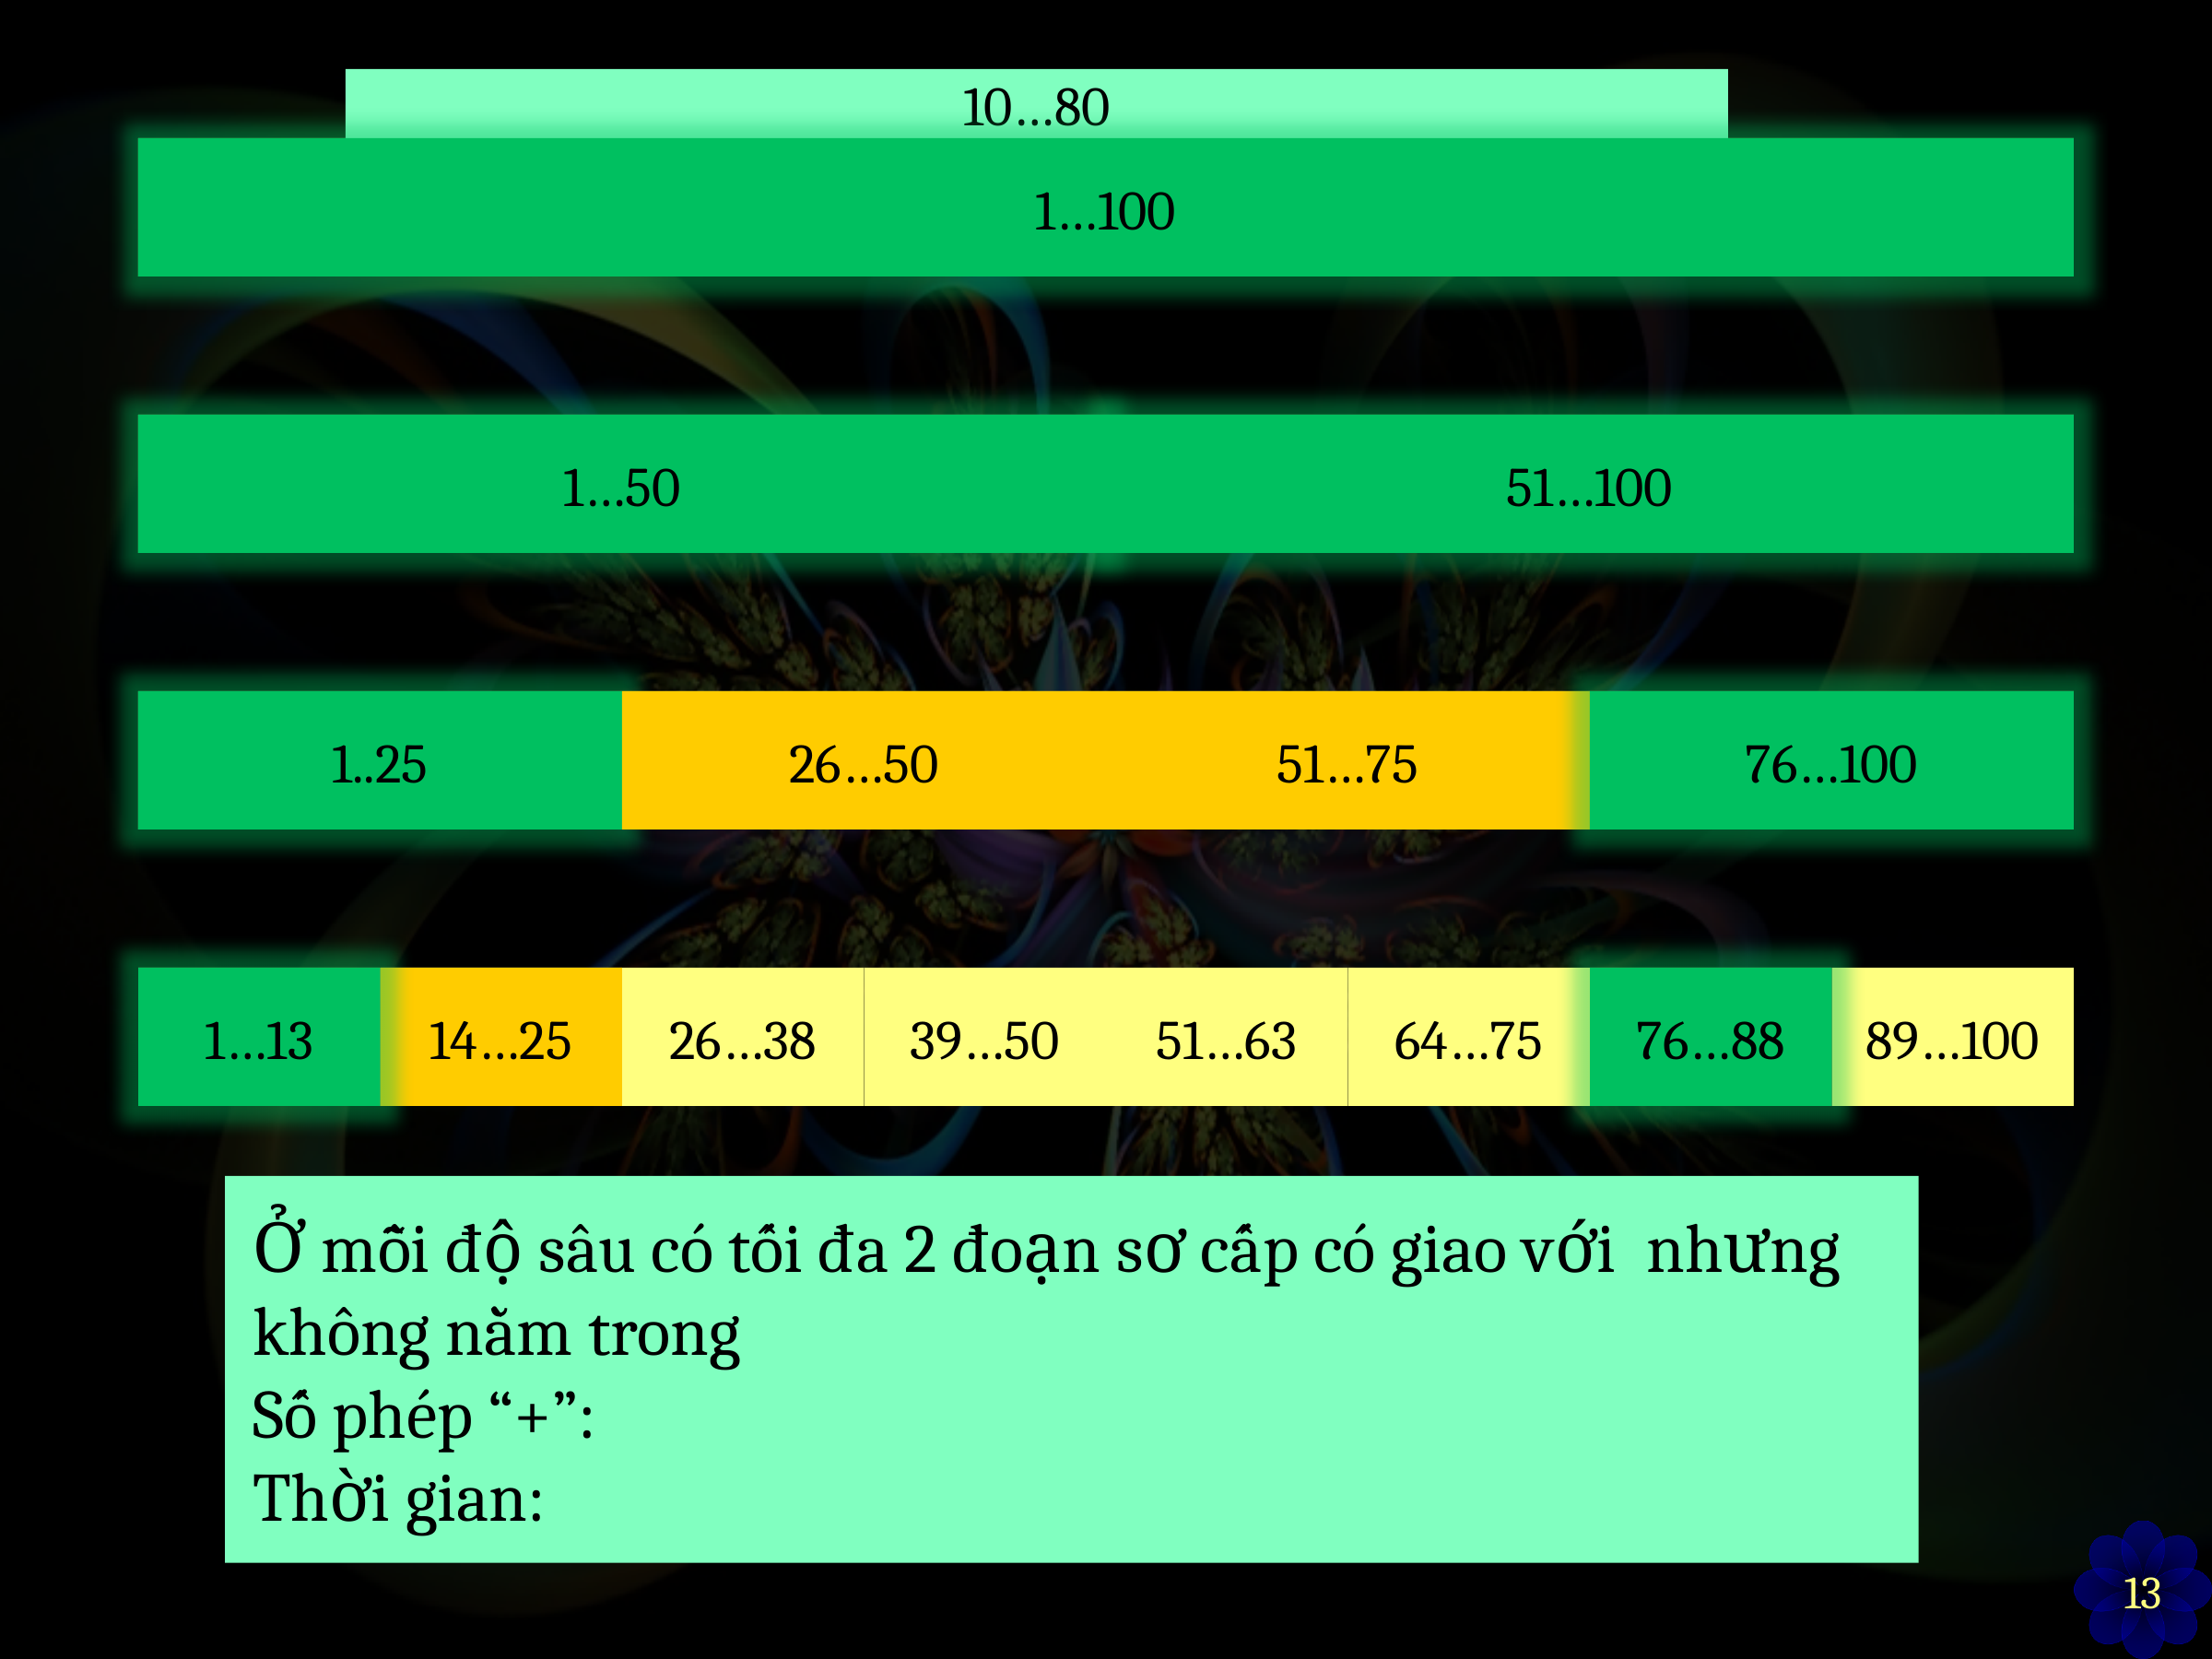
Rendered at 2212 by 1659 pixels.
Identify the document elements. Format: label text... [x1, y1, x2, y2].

slide_number 13 [2074, 1521, 2212, 1659]
text_box 89…100 [1862, 966, 2076, 1108]
text_box 76…100 [1588, 689, 2076, 831]
text_box 26…38 [624, 966, 862, 1108]
text_box 1…50 [136, 413, 1077, 555]
text_box 1…100 [136, 136, 2076, 278]
text_box 39…50 [862, 966, 1104, 1108]
text_box 76…88 [1588, 966, 1834, 1108]
text_box 51…63 [1104, 966, 1346, 1108]
text_box 14…25 [412, 966, 624, 1108]
text_box 26…50 [620, 689, 1104, 831]
picture [0, 0, 2212, 1659]
text_box 1…13 [136, 966, 382, 1108]
text_box 51…100 [1104, 413, 2076, 555]
text_box 10…80 [344, 67, 1730, 112]
text_box 1..25 [136, 689, 620, 831]
text_box 64…75 [1346, 966, 1561, 1108]
text_box 51…75 [1104, 689, 1562, 831]
